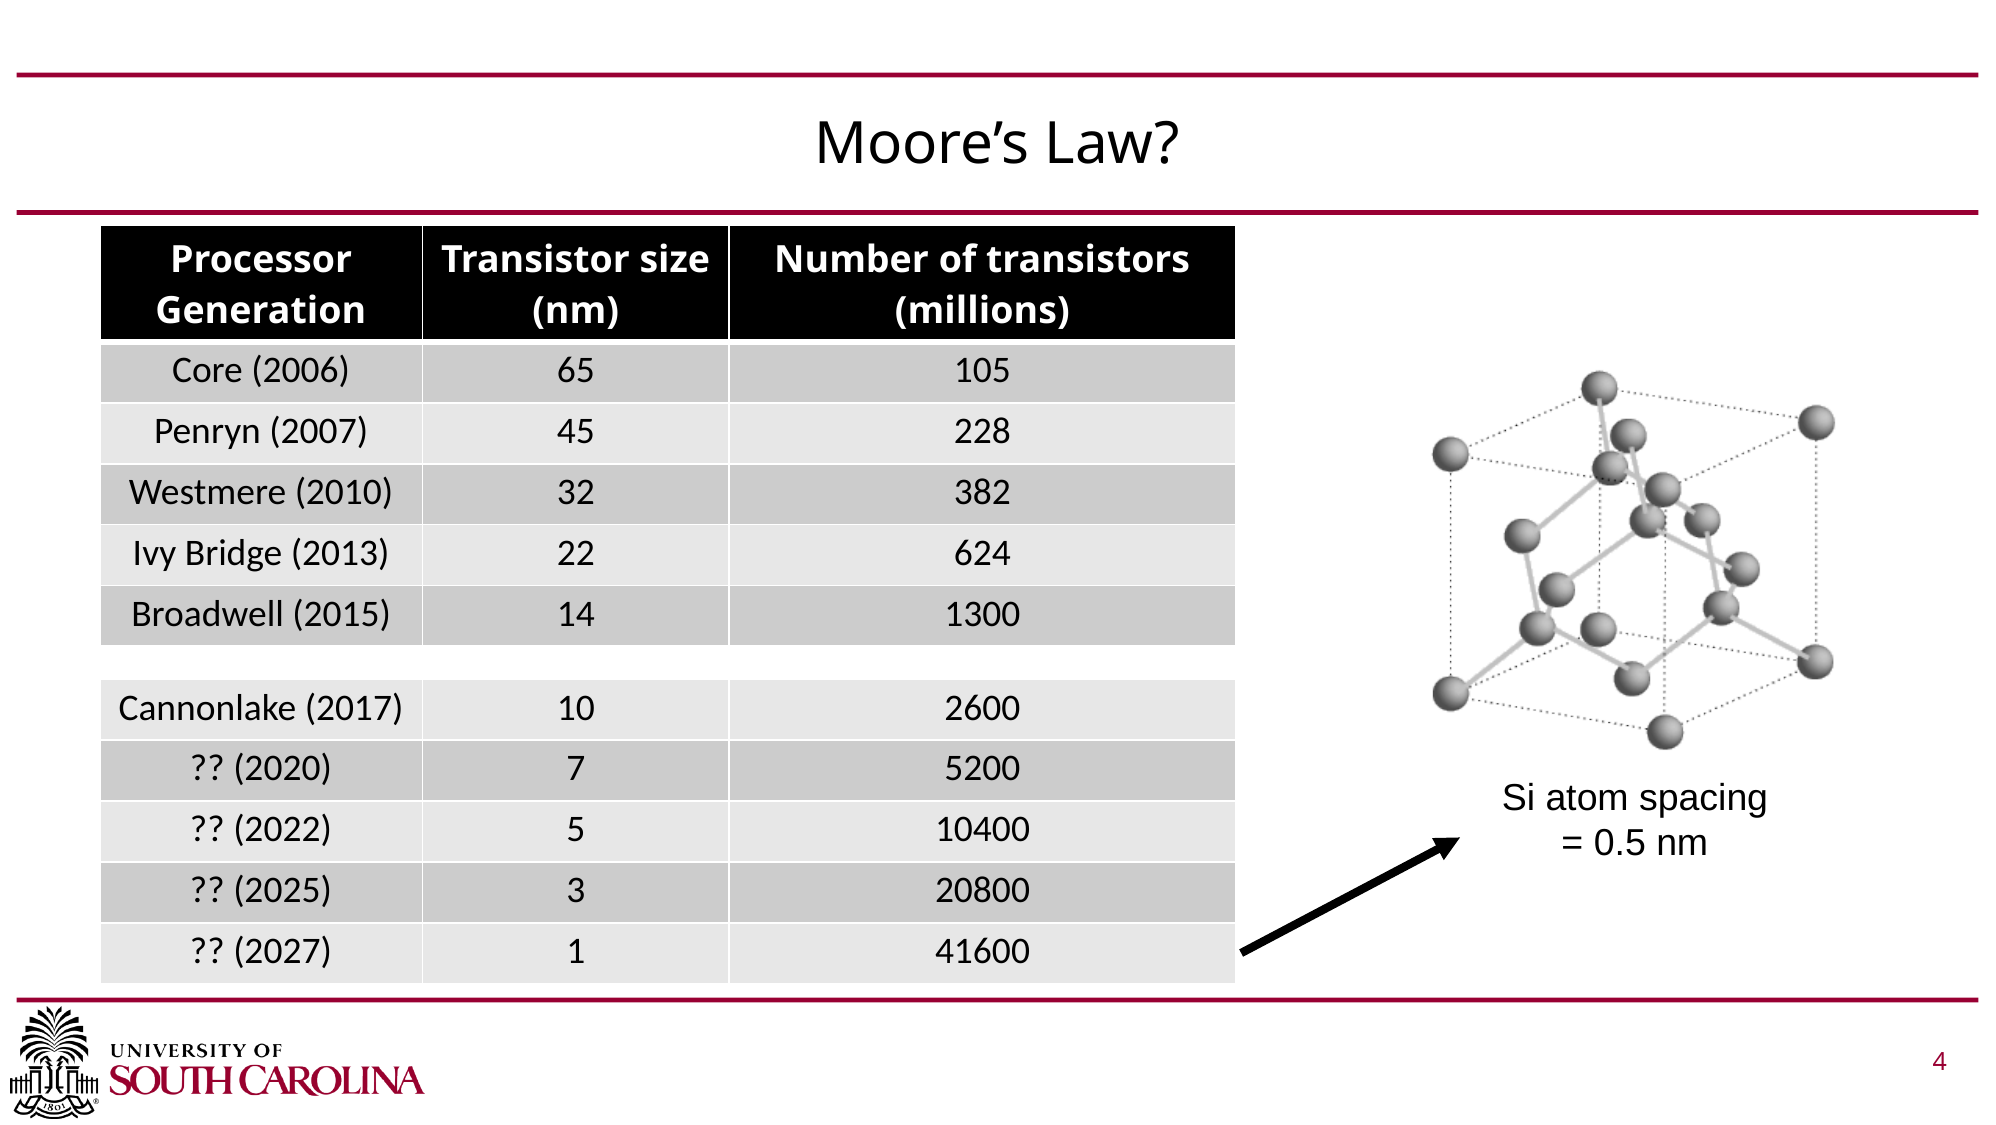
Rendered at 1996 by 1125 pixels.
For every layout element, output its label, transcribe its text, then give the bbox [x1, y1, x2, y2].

table_cell 7 [423, 741, 728, 800]
table_cell 45 [423, 404, 728, 463]
table_cell ?? (2027) [101, 924, 422, 983]
table_header Processor Generation [101, 226, 422, 339]
table_cell 228 [730, 404, 1235, 463]
table_cell Ivy Bridge (2013) [101, 525, 422, 585]
table_cell 10400 [730, 802, 1235, 861]
table_cell 14 [423, 586, 728, 645]
table_cell ?? (2020) [101, 741, 422, 800]
table_cell Broadwell (2015) [101, 586, 422, 645]
table_cell 1 [423, 924, 728, 983]
table_cell 5 [423, 802, 728, 861]
picture [10, 1006, 425, 1119]
picture [1422, 360, 1848, 759]
slide_number 4 [565, 1037, 1963, 1088]
table_cell 1300 [730, 586, 1235, 645]
table_cell 65 [423, 345, 728, 402]
table_header 10 [423, 680, 728, 739]
title Moore’s Law? [99, 74, 1896, 206]
table_header Transistor size (nm) [423, 226, 728, 339]
table_header Cannonlake (2017) [101, 680, 422, 739]
table_cell 624 [730, 525, 1235, 585]
text_box Si atom spacing = 0.5 nm [1480, 767, 1790, 871]
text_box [1240, 837, 1461, 954]
table_cell 41600 [730, 924, 1235, 983]
table_cell 32 [423, 465, 728, 524]
table_header 2600 [730, 680, 1235, 739]
table_cell 382 [730, 465, 1235, 524]
table_cell 3 [423, 863, 728, 922]
table_cell ?? (2025) [101, 863, 422, 922]
table_cell 22 [423, 525, 728, 585]
table_header Number of transistors (millions) [730, 226, 1235, 339]
table_cell Westmere (2010) [101, 465, 422, 524]
table_cell Core (2006) [101, 345, 422, 402]
table_cell 105 [730, 345, 1235, 402]
table_cell 20800 [730, 863, 1235, 922]
table_cell Penryn (2007) [101, 404, 422, 463]
table_cell 5200 [730, 741, 1235, 800]
table_cell ?? (2022) [101, 802, 422, 861]
